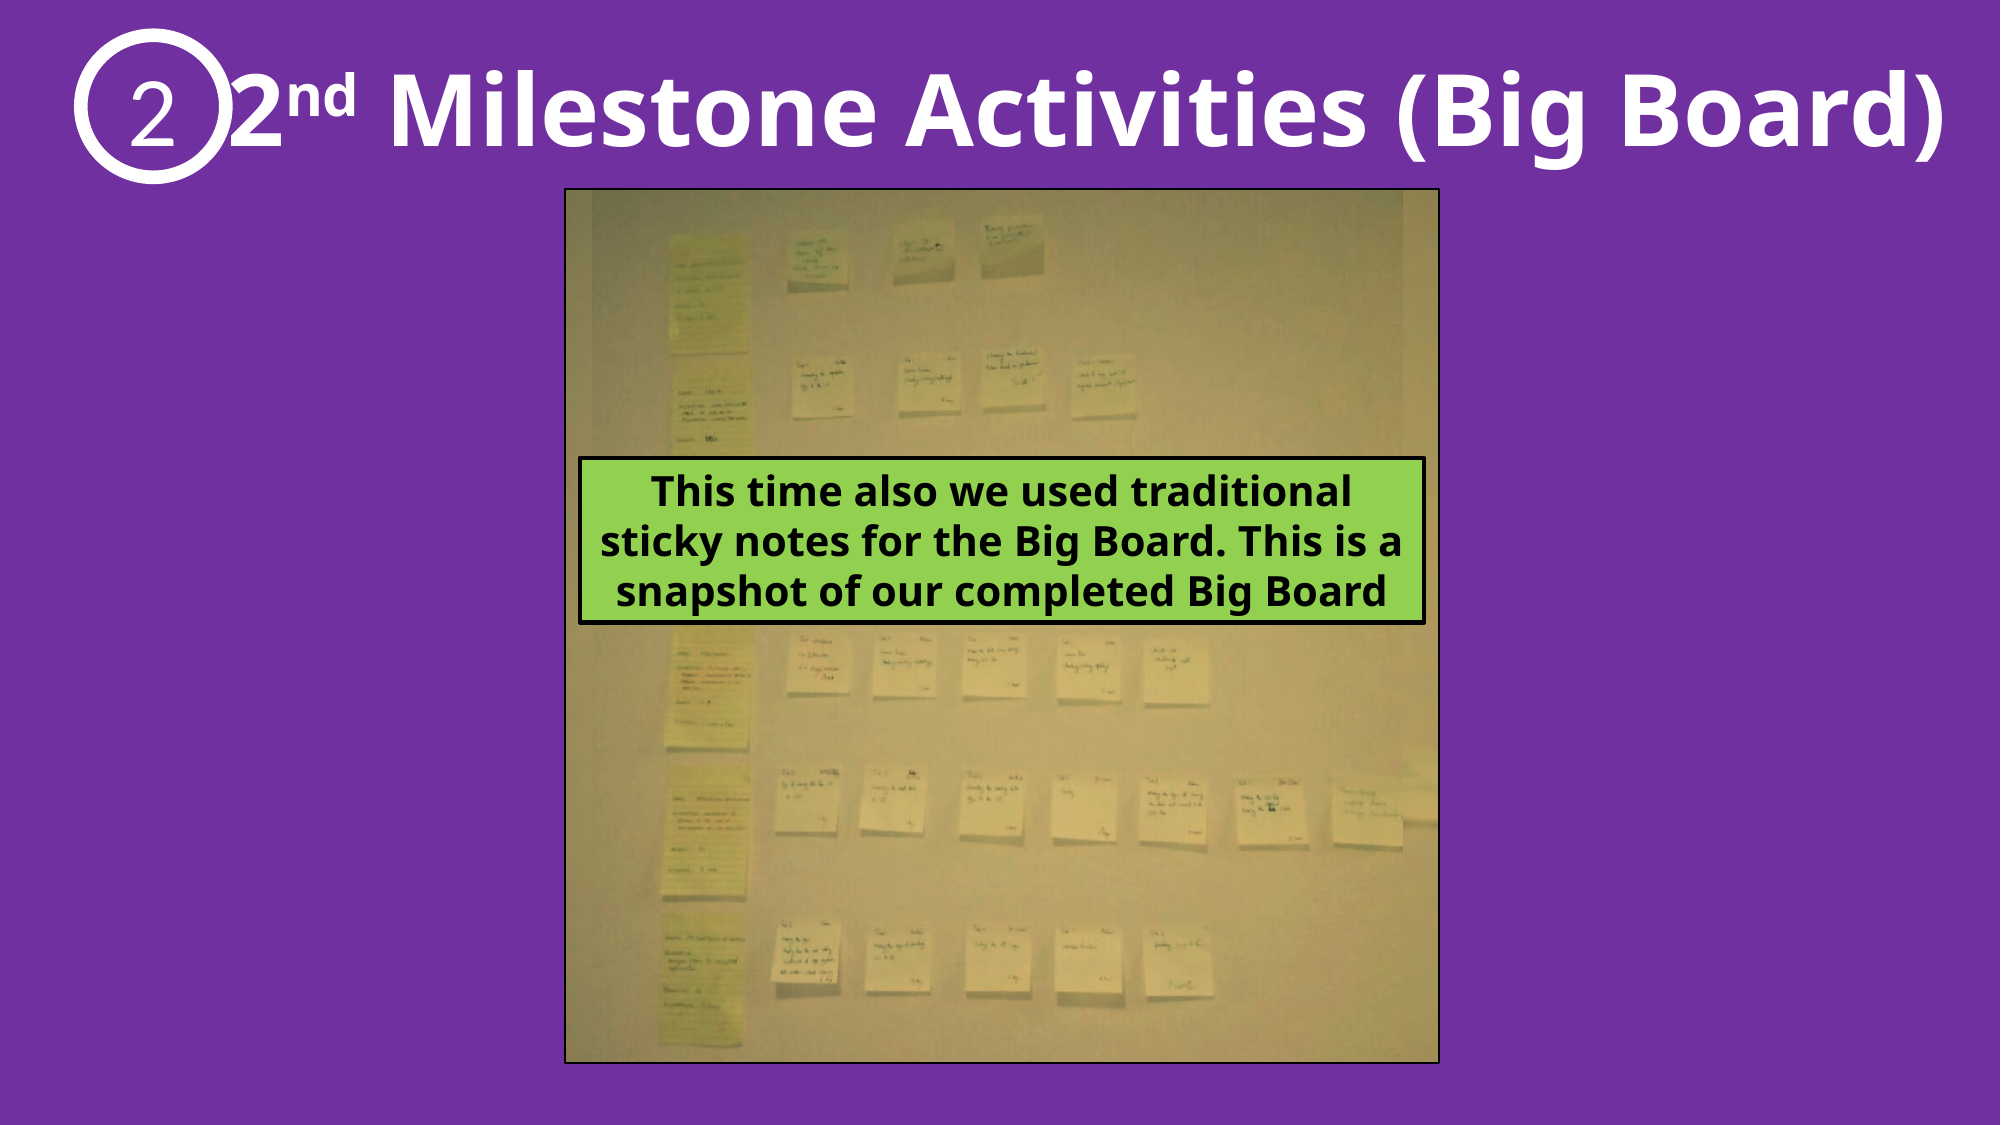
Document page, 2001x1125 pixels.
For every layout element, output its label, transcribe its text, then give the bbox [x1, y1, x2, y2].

text_box 2nd Milestone Activities (Big Board) [212, 38, 1963, 174]
picture [565, 190, 1438, 1063]
text_box 2 [73, 28, 233, 185]
